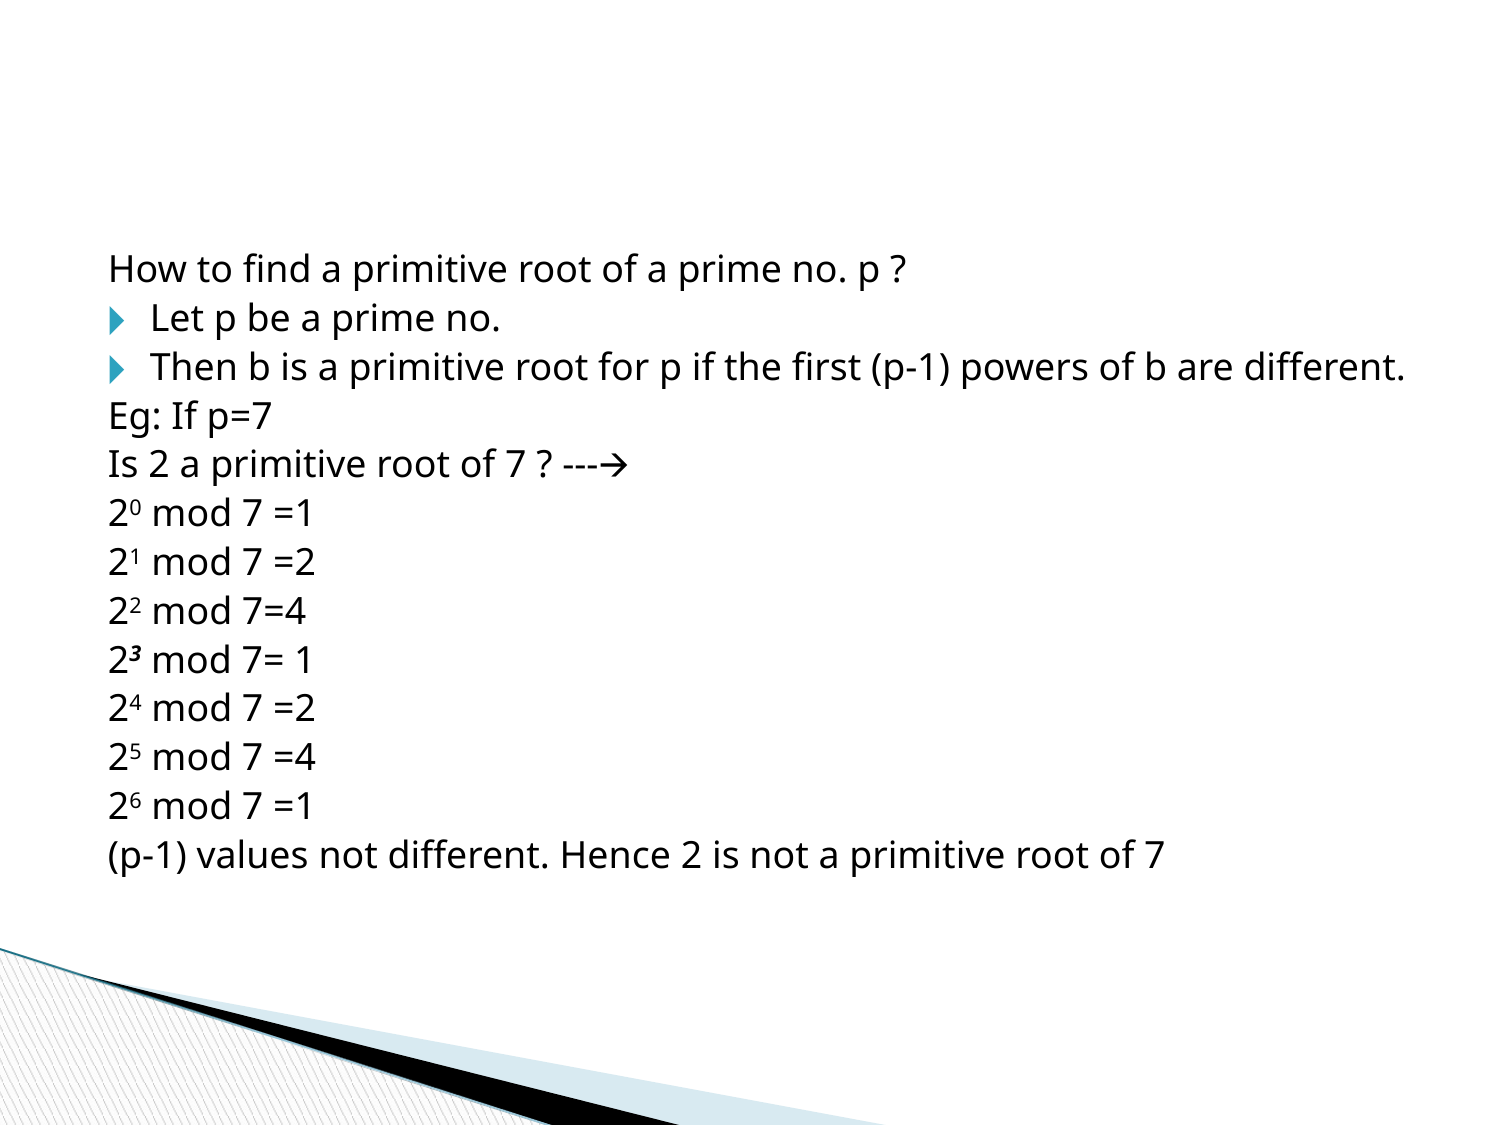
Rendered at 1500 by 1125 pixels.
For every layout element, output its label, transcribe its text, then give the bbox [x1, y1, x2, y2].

picture [0, 947, 559, 1125]
list How to find a primitive root of a prime no. p ? Let p be a prime no. Then b is a primitive root for p if the first (p-1) powers of b are different. Eg: If p=7 Is 2 a primitive root of 7 ? ---🡪 20 mod 7 =1 21 mod 7 =2 22 mod 7=4 23 mod 7= 1 24 mod 7 =2 25 mod 7 =4 26 mod 7 =1 (p-1) values not different. Hence 2 is not a primitive root of 7 [75, 242, 1425, 986]
